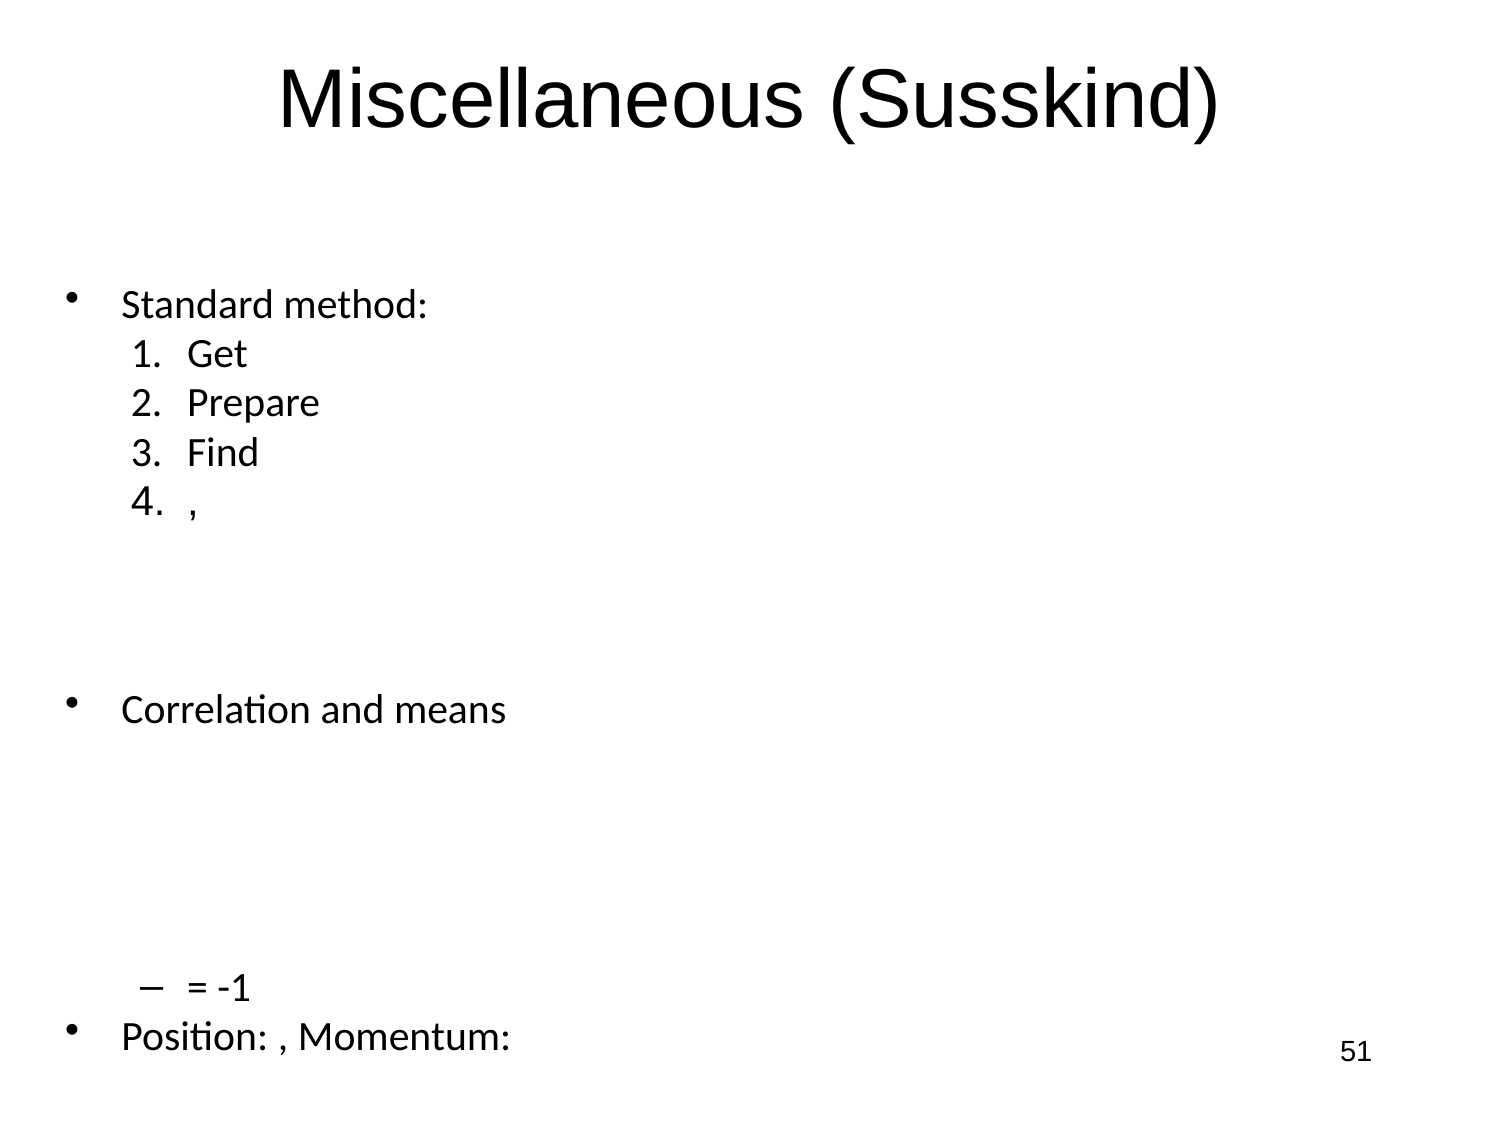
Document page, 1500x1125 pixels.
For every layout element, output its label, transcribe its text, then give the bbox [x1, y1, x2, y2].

title Miscellaneous (Susskind) [112, 37, 1388, 151]
slide_number 51 [1074, 1024, 1388, 1101]
